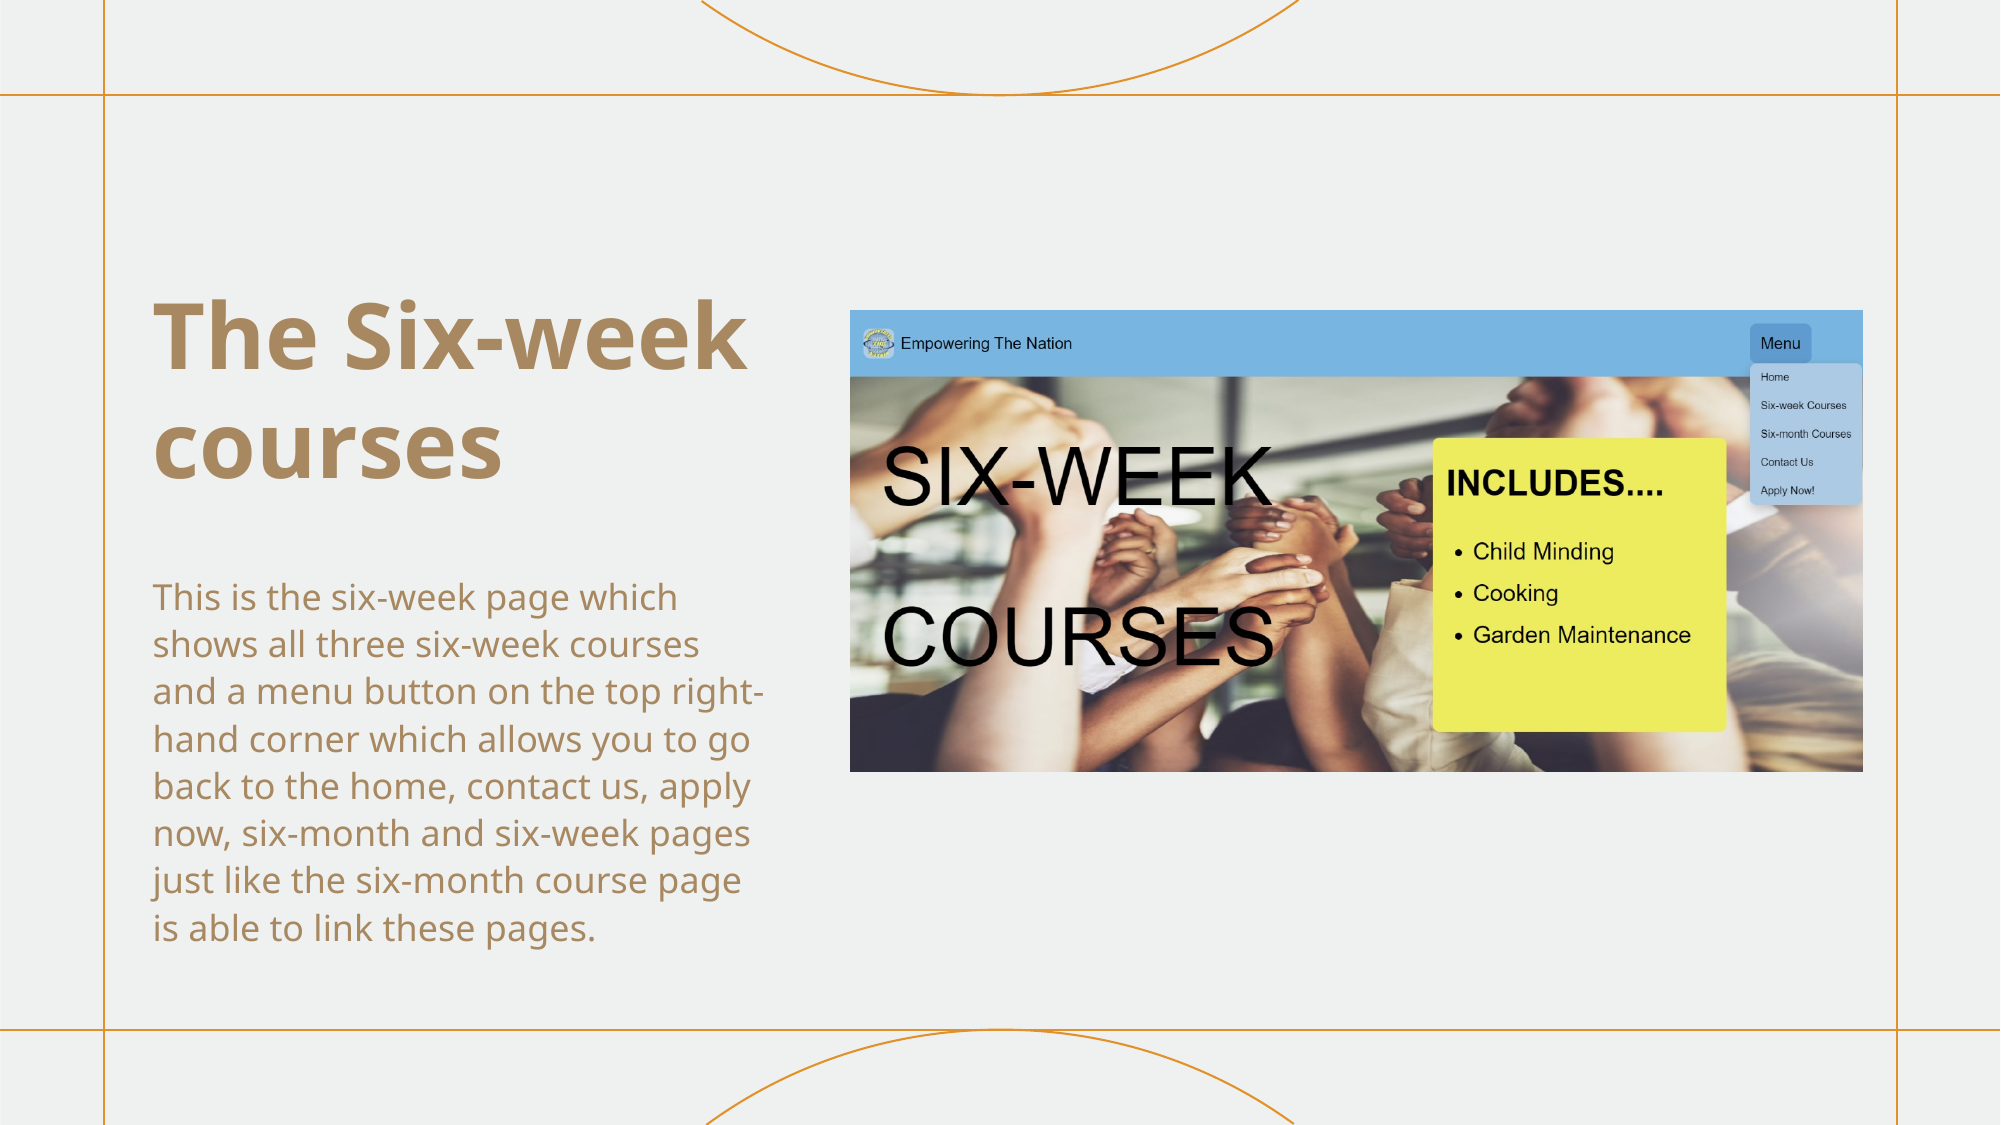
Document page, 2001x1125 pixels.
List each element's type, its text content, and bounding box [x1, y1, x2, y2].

title The Six-week courses [137, 120, 783, 505]
list This is the six-week page which shows all three six-week courses and a menu button on the top right-hand corner which allows you to go back to the home, contact us, apply now, six-month and six-week pages just like the six-month course page is able to link these pages. [137, 562, 783, 963]
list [850, 310, 1863, 772]
